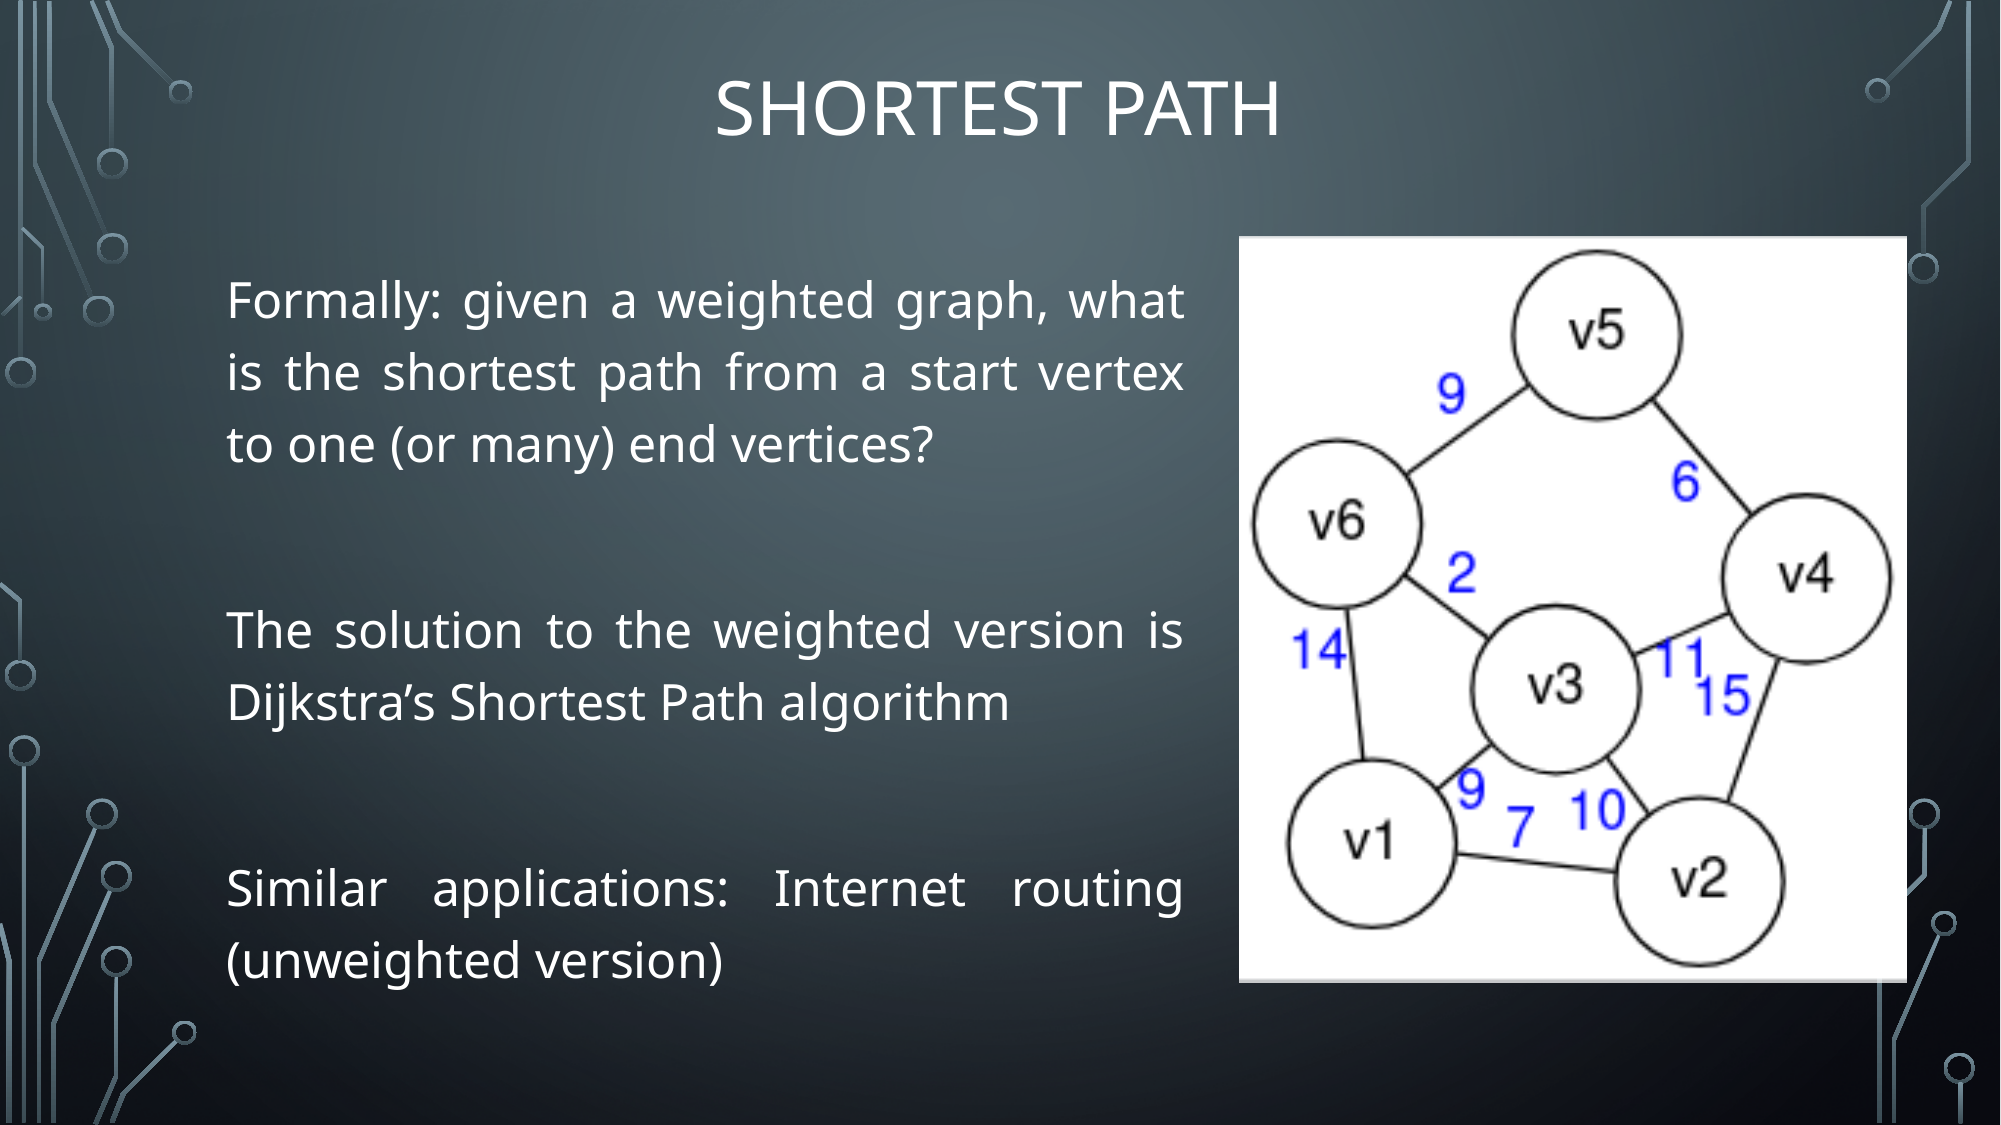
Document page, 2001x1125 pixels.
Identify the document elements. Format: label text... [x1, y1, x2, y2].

picture [1239, 236, 1907, 983]
title Shortest Path [0, 0, 2000, 223]
list Formally: given a weighted graph, what is the shortest path from a start vertex to one (or many) end vertices? The solution to the weighted version is Dijkstra’s Shortest Path algorithm Similar applications: Internet routing (unweighted version) [211, 249, 1201, 1006]
